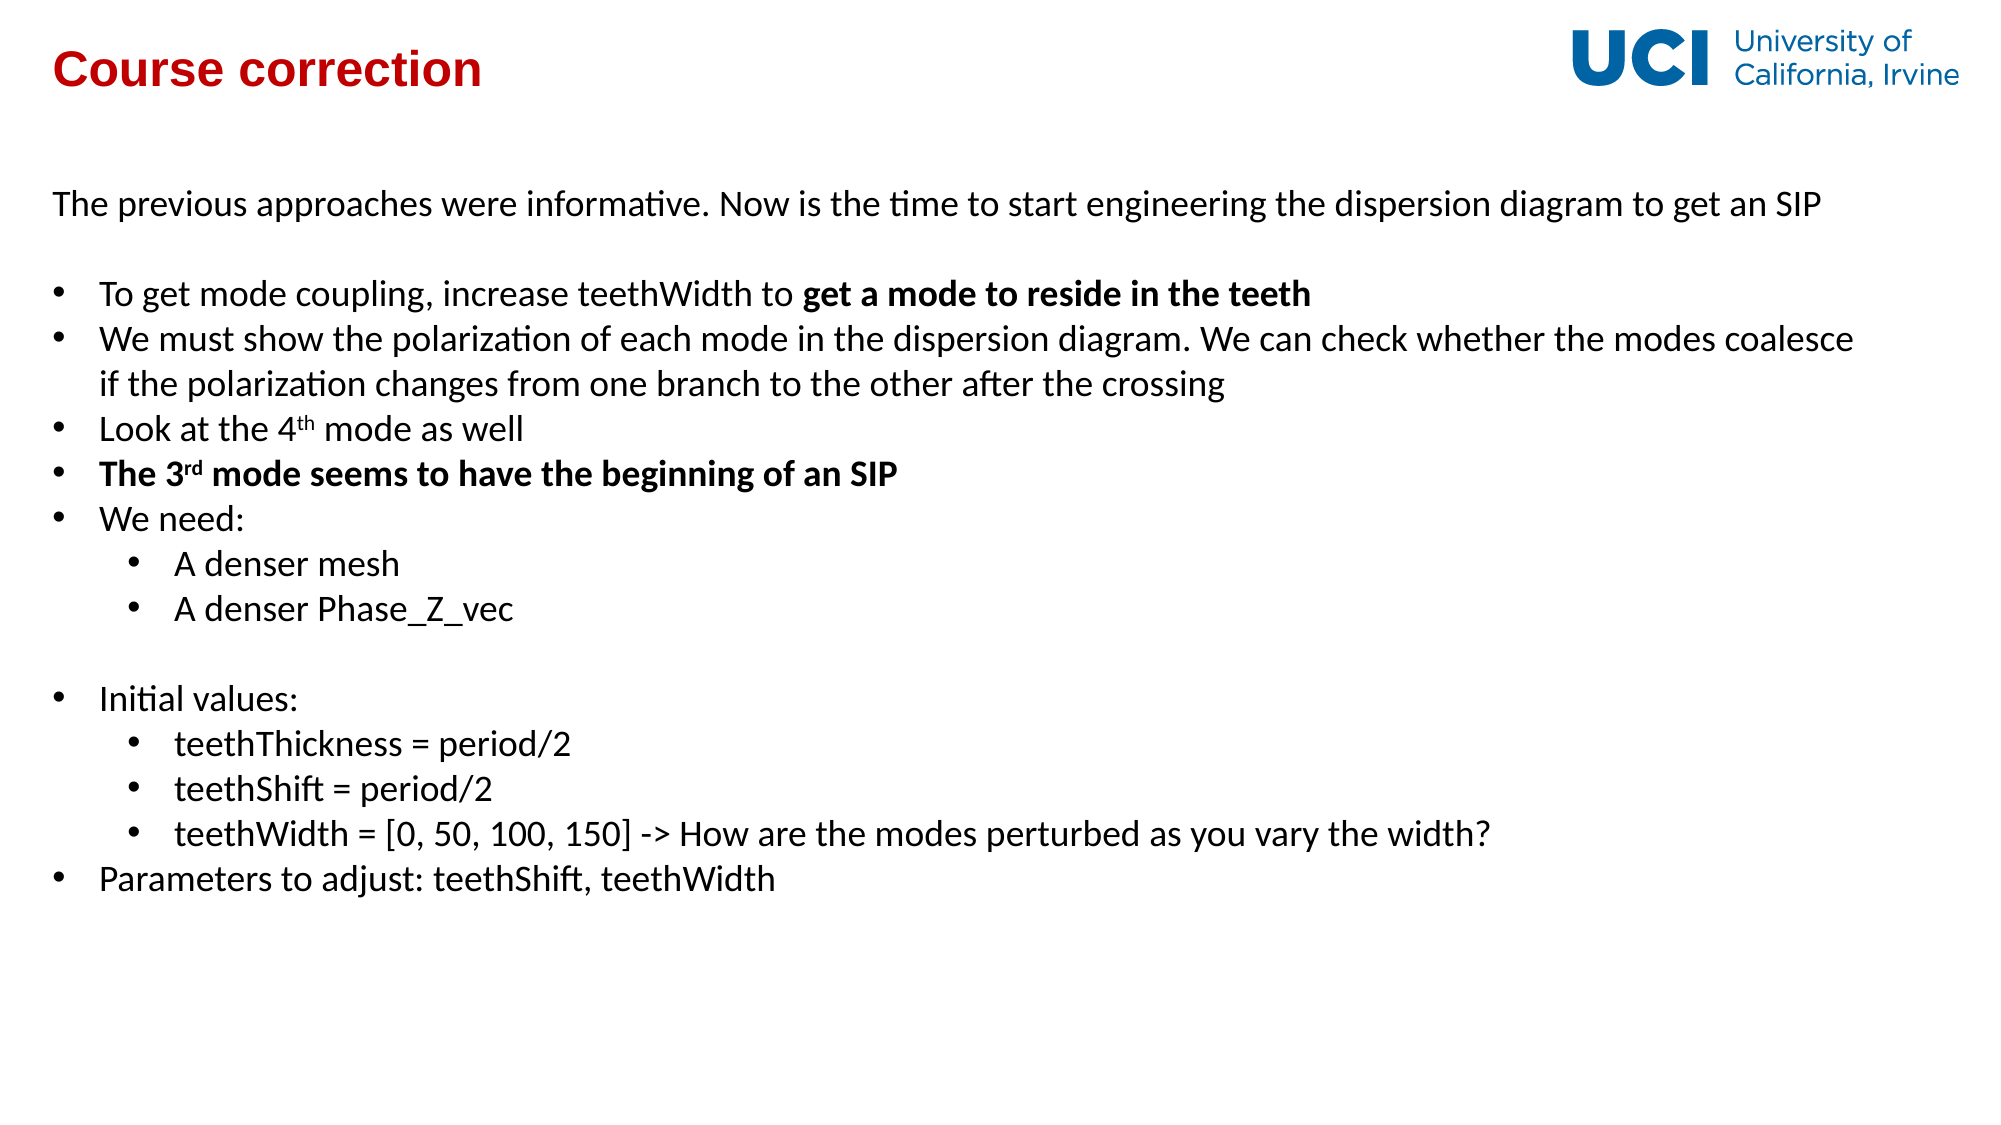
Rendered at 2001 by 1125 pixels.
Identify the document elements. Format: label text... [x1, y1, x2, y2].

picture [1572, 29, 1959, 88]
title Course correction [37, 32, 1400, 100]
text_box The previous approaches were informative. Now is the time to start engineering the dispersion diagram to get an SIP To get mode coupling, increase teethWidth to get a mode to reside in the teeth We must show the polarization of each mode in the dispersion diagram. We can check whether the modes coalesce if the polarization changes from one branch to the other after the crossing Look at the 4th mode as well The 3rd mode seems to have the beginning of an SIP We need: A denser mesh A denser Phase_Z_vec Initial values: teethThickness = period/2 teethShift = period/2 teethWidth = [0, 50, 100, 150] -> How are the modes perturbed as you vary the width? Parameters to adjust: teethShift, teethWidth [37, 171, 1875, 907]
